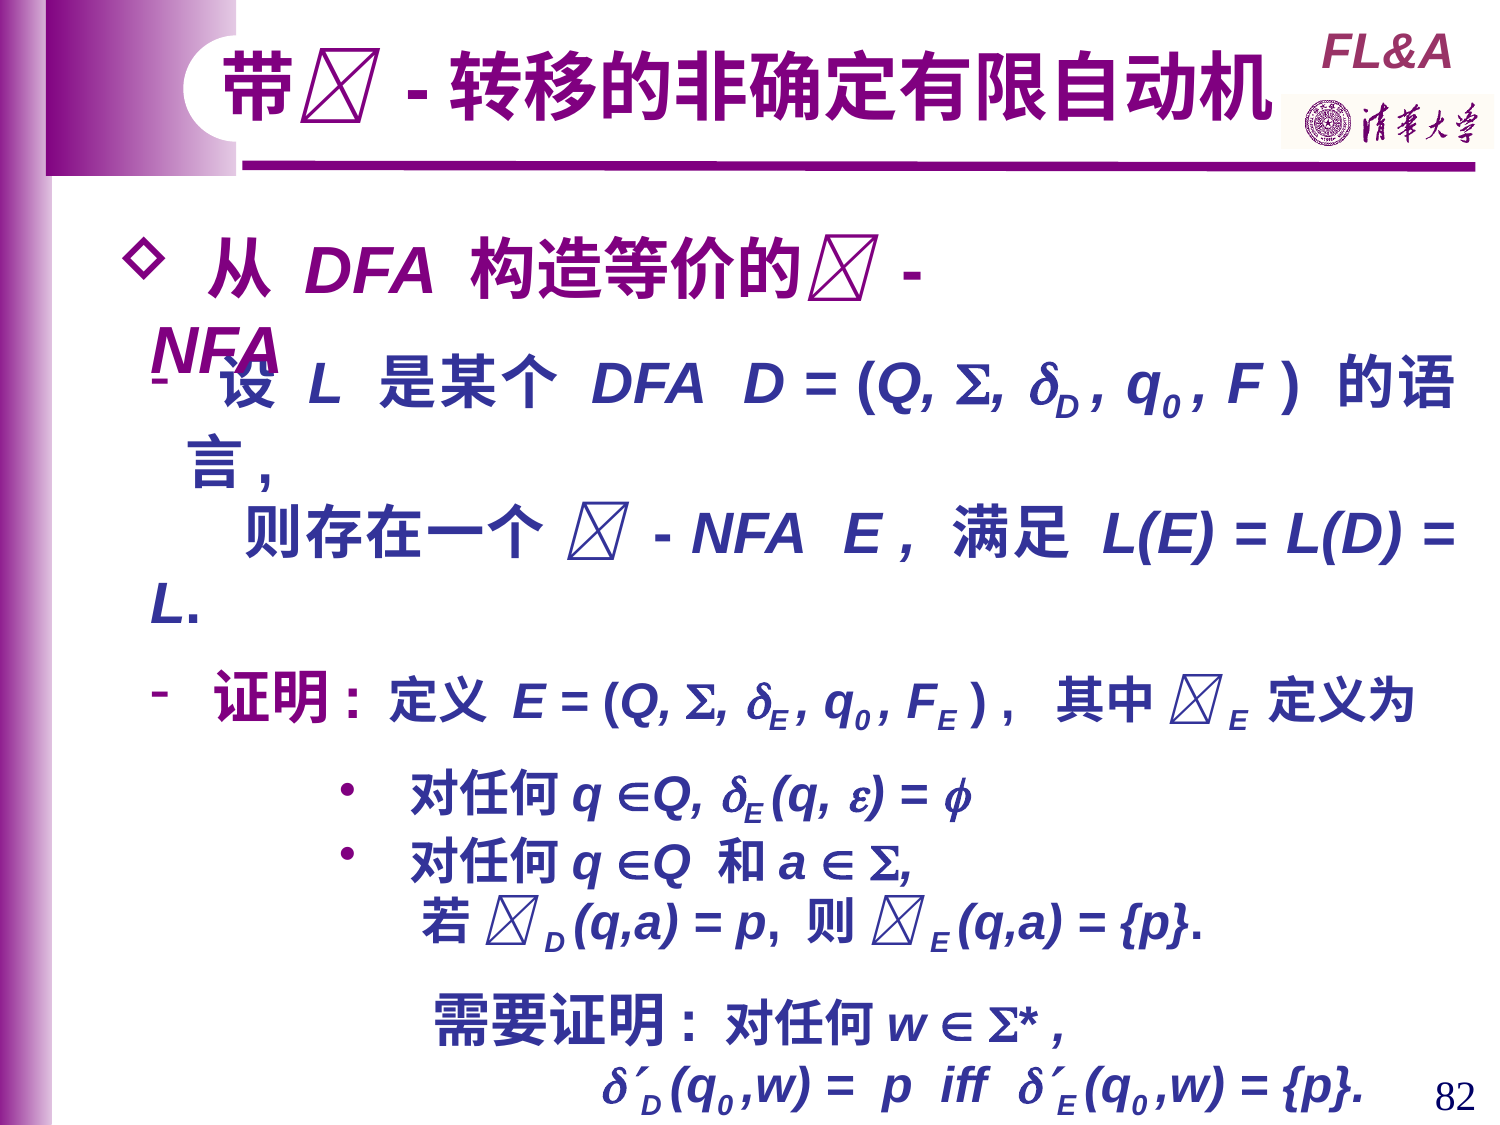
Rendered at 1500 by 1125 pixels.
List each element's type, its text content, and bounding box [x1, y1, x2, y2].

text_box 设 L 是某个 DFA D = (Q, , D , q0 , F ) 的语言, 则存在一个  - NFA E , 满足 L(E) = L(D) = L. 证明: 定义 E = (Q, , E , q0 , FE ) , 其中 E 定义为 对任何q Q, E (q, ) =  对任何q Q 和a  , 若 D (q,a) = p, 则 E (q,a) = {p}. 需要证明: 对任何w  * , D (q0 ,w) = p iff E (q0 ,w) = {p}. 归纳于 | w | 易证上述命题. [135, 337, 1471, 1125]
text_box 82 [1411, 1061, 1500, 1125]
text_box 从 DFA 构造等价的 - NFA [100, 219, 1010, 394]
text_box 带 -转移的非确定有限自动机 [205, 42, 1288, 139]
picture [1281, 94, 1495, 149]
